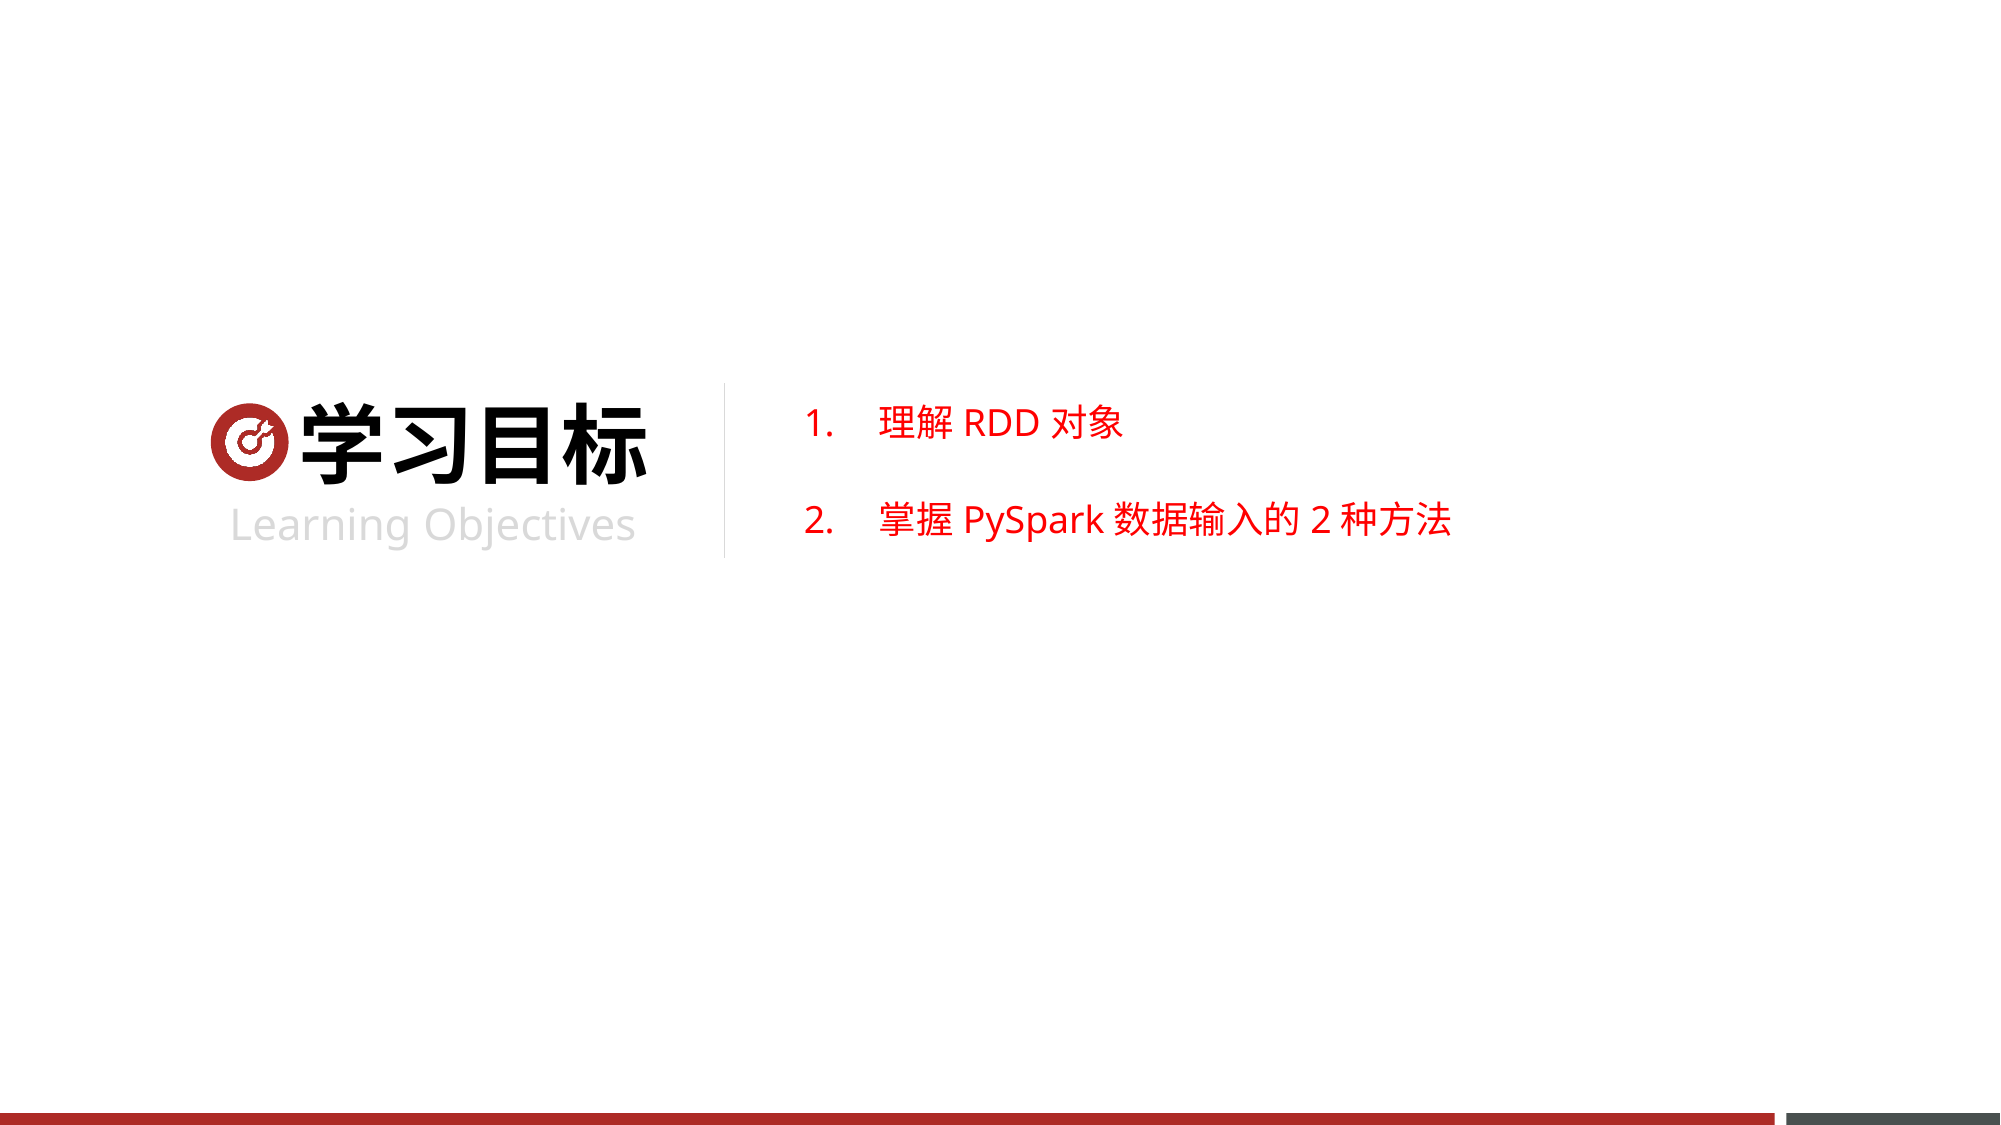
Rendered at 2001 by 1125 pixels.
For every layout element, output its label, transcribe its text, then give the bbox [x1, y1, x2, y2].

list 理解RDD对象 掌握PySpark数据输入的2种方法 [789, 235, 1823, 661]
picture [216, 408, 283, 476]
